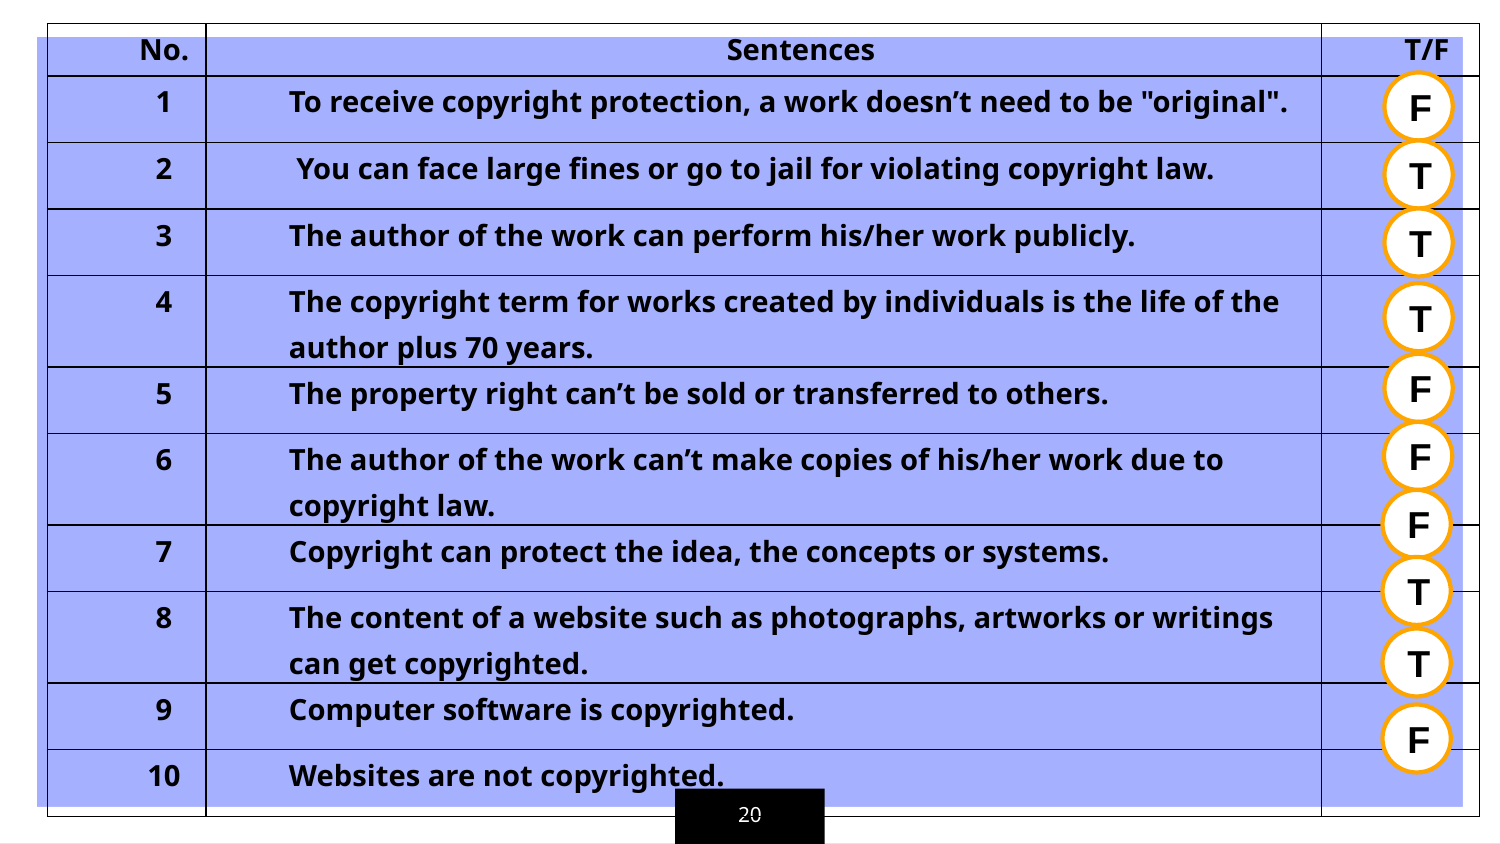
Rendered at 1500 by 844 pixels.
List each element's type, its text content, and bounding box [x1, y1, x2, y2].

text_box F [1382, 351, 1455, 422]
text_box T [1380, 554, 1453, 627]
text_box T [1382, 281, 1455, 352]
table_cell Copyright can protect the idea, the concepts or systems. [207, 526, 1321, 591]
text_box F [1381, 419, 1455, 490]
table_cell [1435, 143, 1479, 208]
table_cell [1432, 526, 1479, 591]
table_cell The content of a website such as photographs, artworks or writings can get copyrighted. [207, 592, 1321, 682]
text_box T [1380, 626, 1453, 699]
table_cell 8 [48, 592, 205, 682]
text_box F [1380, 487, 1453, 557]
table_cell 2 [48, 143, 205, 208]
table_cell [1322, 143, 1403, 208]
table_header Sentences [207, 24, 1321, 75]
table_cell [1322, 592, 1408, 682]
table_cell 5 [48, 368, 205, 433]
table_cell [1433, 77, 1479, 142]
table_cell [1322, 210, 1400, 275]
table_cell 1 [48, 77, 205, 142]
table_cell [1322, 434, 1403, 524]
table_cell [1437, 210, 1479, 275]
table_cell [1322, 526, 1401, 591]
table_cell 4 [48, 276, 205, 366]
table_cell [1322, 368, 1404, 433]
table_cell [1425, 592, 1479, 682]
table_cell [1433, 368, 1479, 433]
table_cell 3 [48, 210, 205, 275]
table_cell [1432, 434, 1479, 524]
table_cell 6 [48, 434, 205, 524]
table_cell 7 [48, 526, 205, 591]
text_box T [1382, 206, 1455, 279]
text_box F [1380, 702, 1453, 775]
table_cell The author of the work can perform his/her work publicly. [207, 210, 1321, 275]
text_box T [1382, 138, 1455, 208]
table_cell The author of the work can’t make copies of his/her work due to copyright law. [207, 434, 1321, 524]
table_cell [1322, 750, 1479, 816]
table_header T/F [1322, 24, 1479, 75]
table_cell To receive copyright protection, a work doesn’t need to be "original". [207, 77, 1321, 142]
table_cell [1322, 77, 1404, 142]
table_cell 10 [48, 750, 205, 816]
table_cell Computer software is copyrighted. [207, 684, 1321, 749]
table_cell [1322, 276, 1479, 366]
table_cell You can face large fines or go to jail for violating copyright law. [207, 143, 1321, 208]
table_cell [1322, 684, 1479, 749]
table_cell The copyright term for works created by individuals is the life of the author plus 70 years. [207, 276, 1321, 366]
table_cell Websites are not copyrighted. [207, 750, 1321, 816]
table_cell 9 [48, 684, 205, 749]
text_box F [1382, 70, 1455, 140]
slide_number 20 [675, 817, 825, 844]
table_header No. [48, 24, 205, 75]
table_cell The property right can’t be sold or transferred to others. [207, 368, 1321, 433]
